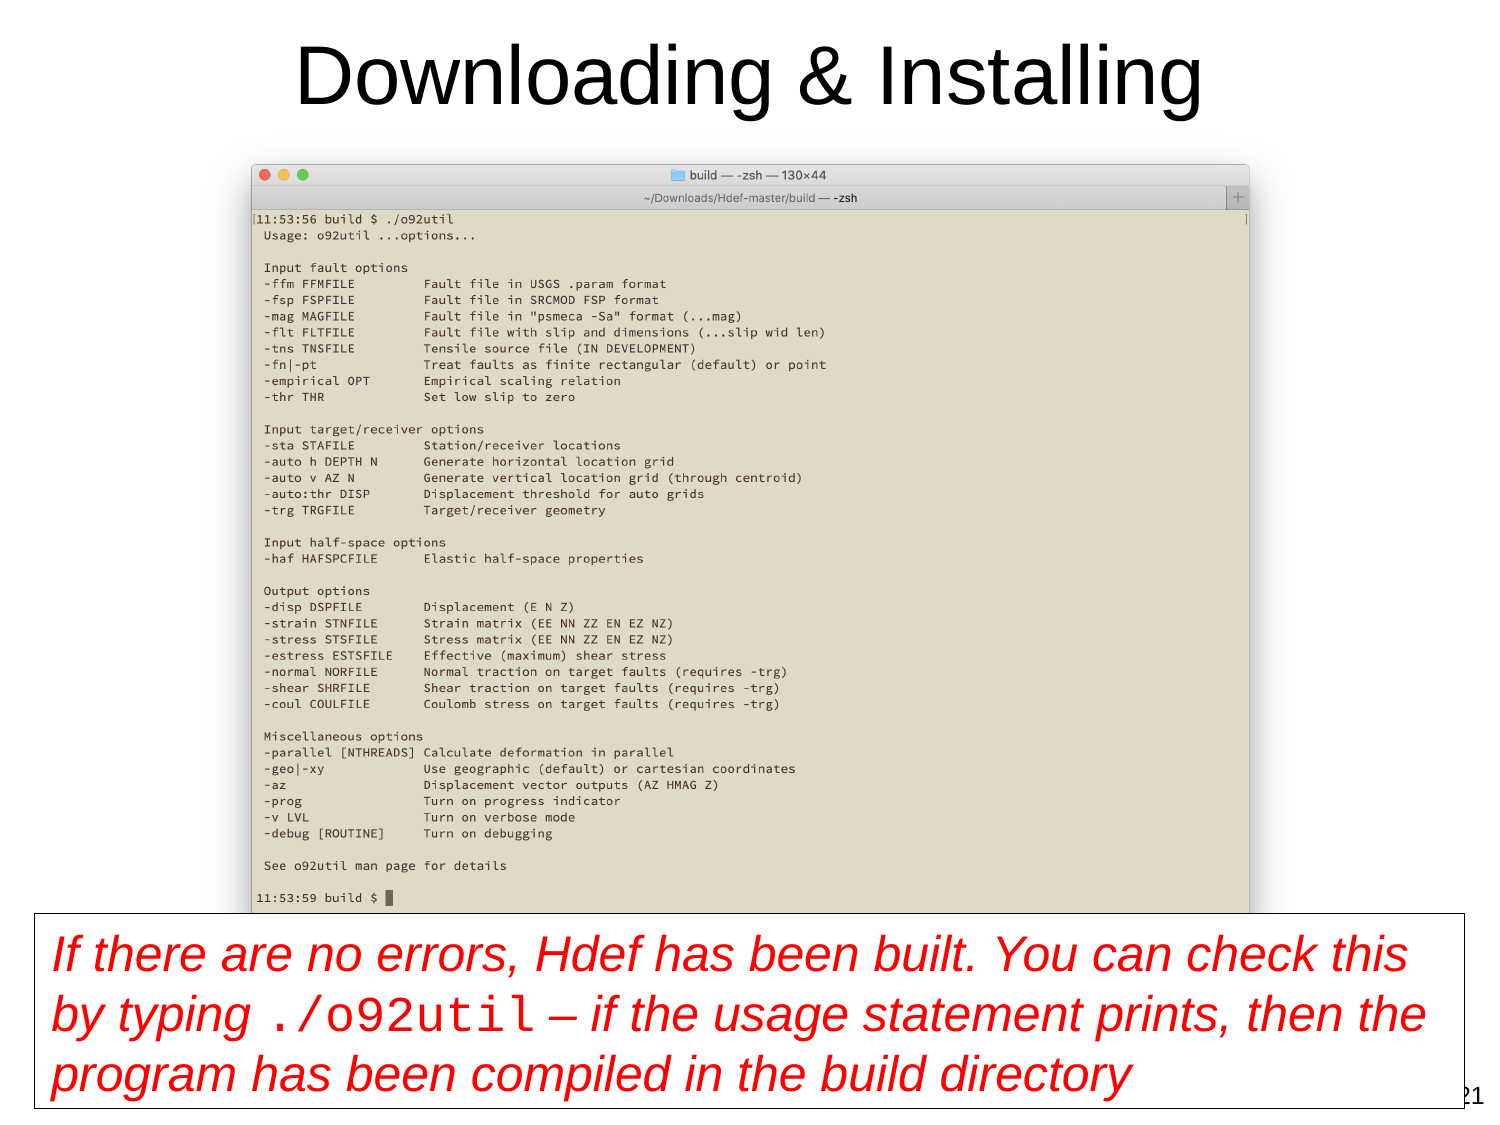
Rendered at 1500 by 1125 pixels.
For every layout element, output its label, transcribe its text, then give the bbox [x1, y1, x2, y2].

slide_number 21 [1162, 1065, 1500, 1125]
title Downloading & Installing [103, 0, 1397, 155]
text_box If there are no errors, Hdef has been built. You can check this by typing ./o92util – if the usage statement prints, then the program has been compiled in the build directory [34, 913, 1465, 1109]
picture [198, 128, 1302, 997]
